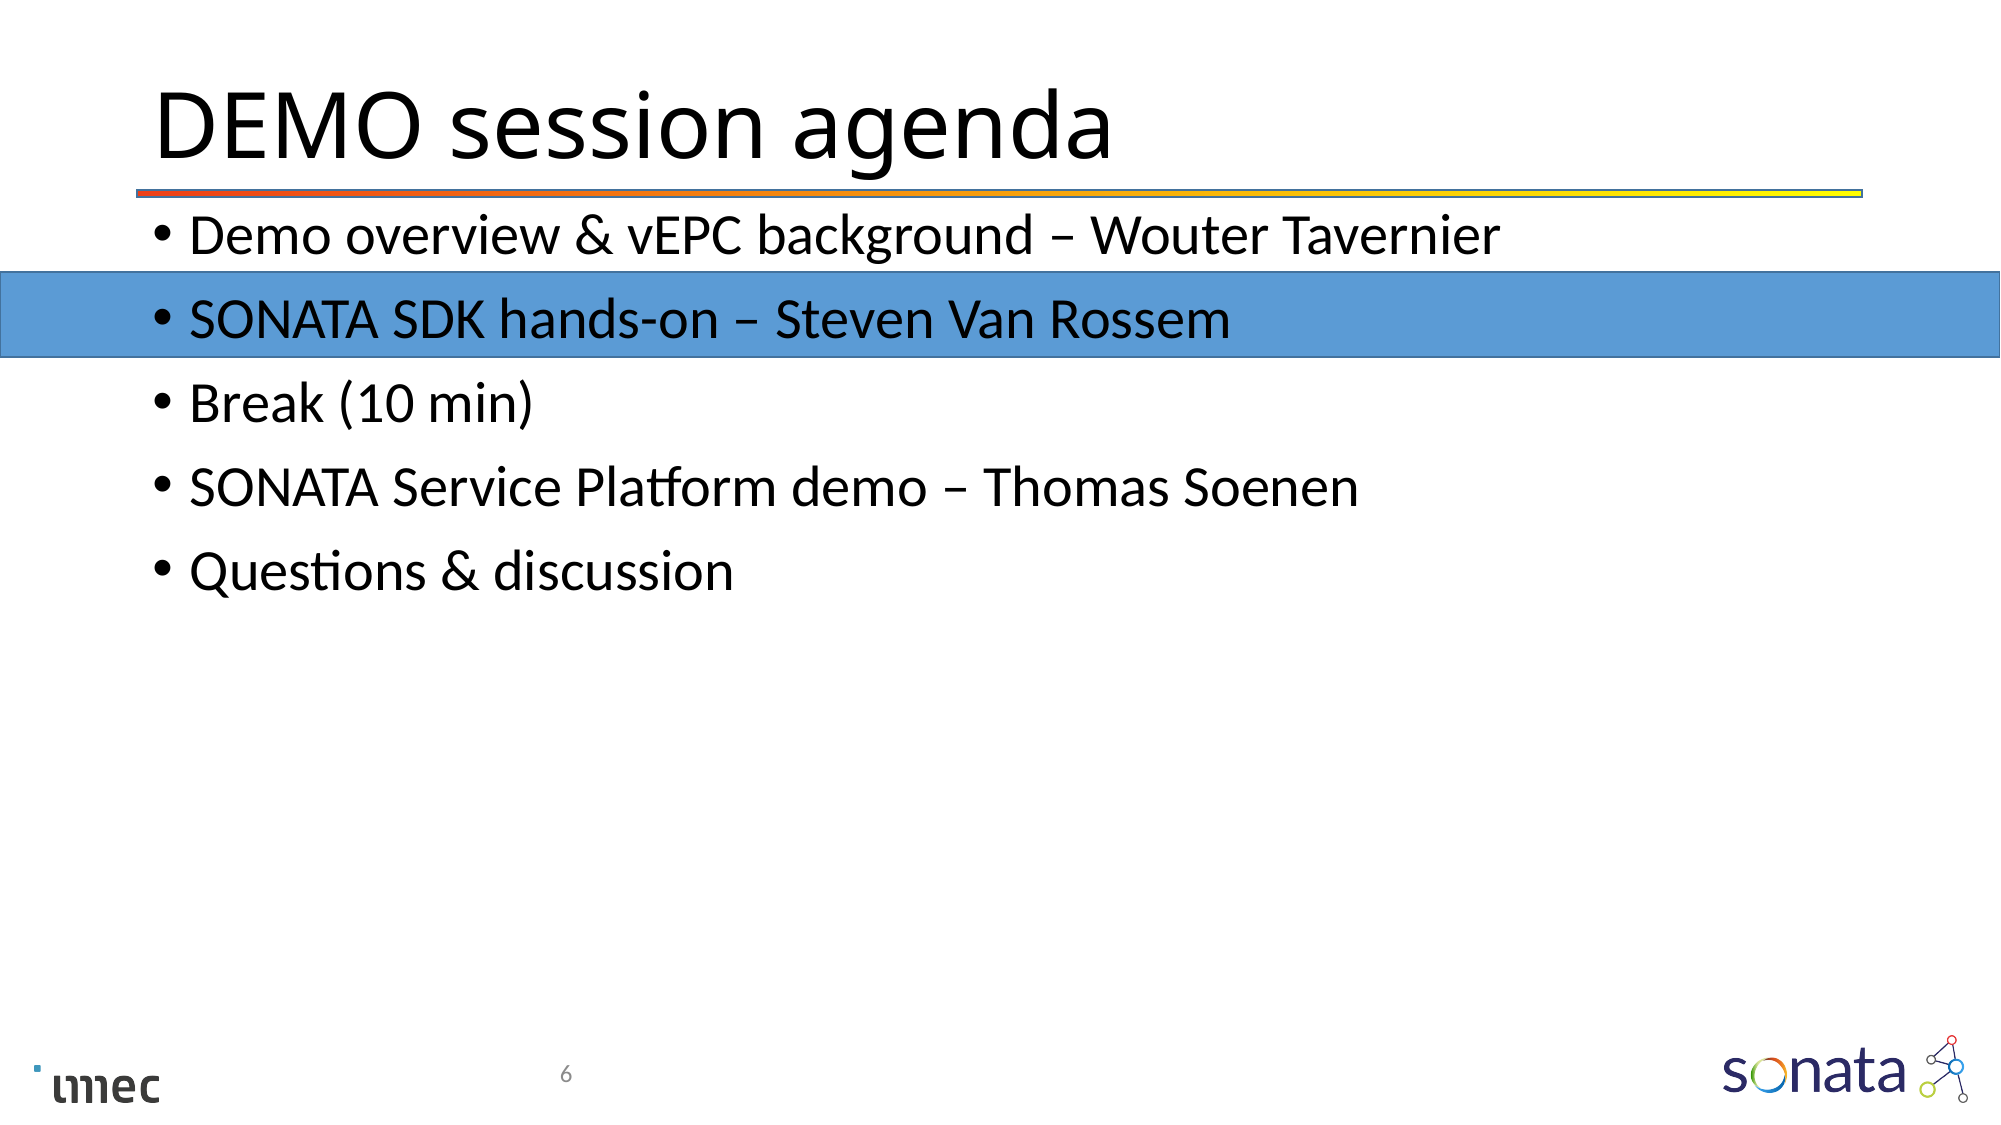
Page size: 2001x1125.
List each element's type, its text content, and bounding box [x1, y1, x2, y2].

picture [1723, 1035, 1968, 1103]
list Demo overview & vEPC background – Wouter Tavernier SONATA SDK hands-on – Steven Van Rossem Break (10 min) SONATA Service Platform demo – Thomas Soenen Questions & discussion [137, 197, 1863, 1014]
text_box [0, 271, 137, 358]
picture [34, 1065, 137, 1103]
text_box [1863, 271, 2000, 358]
title DEMO session agenda [137, 59, 1863, 197]
slide_number 6 [137, 1042, 588, 1103]
